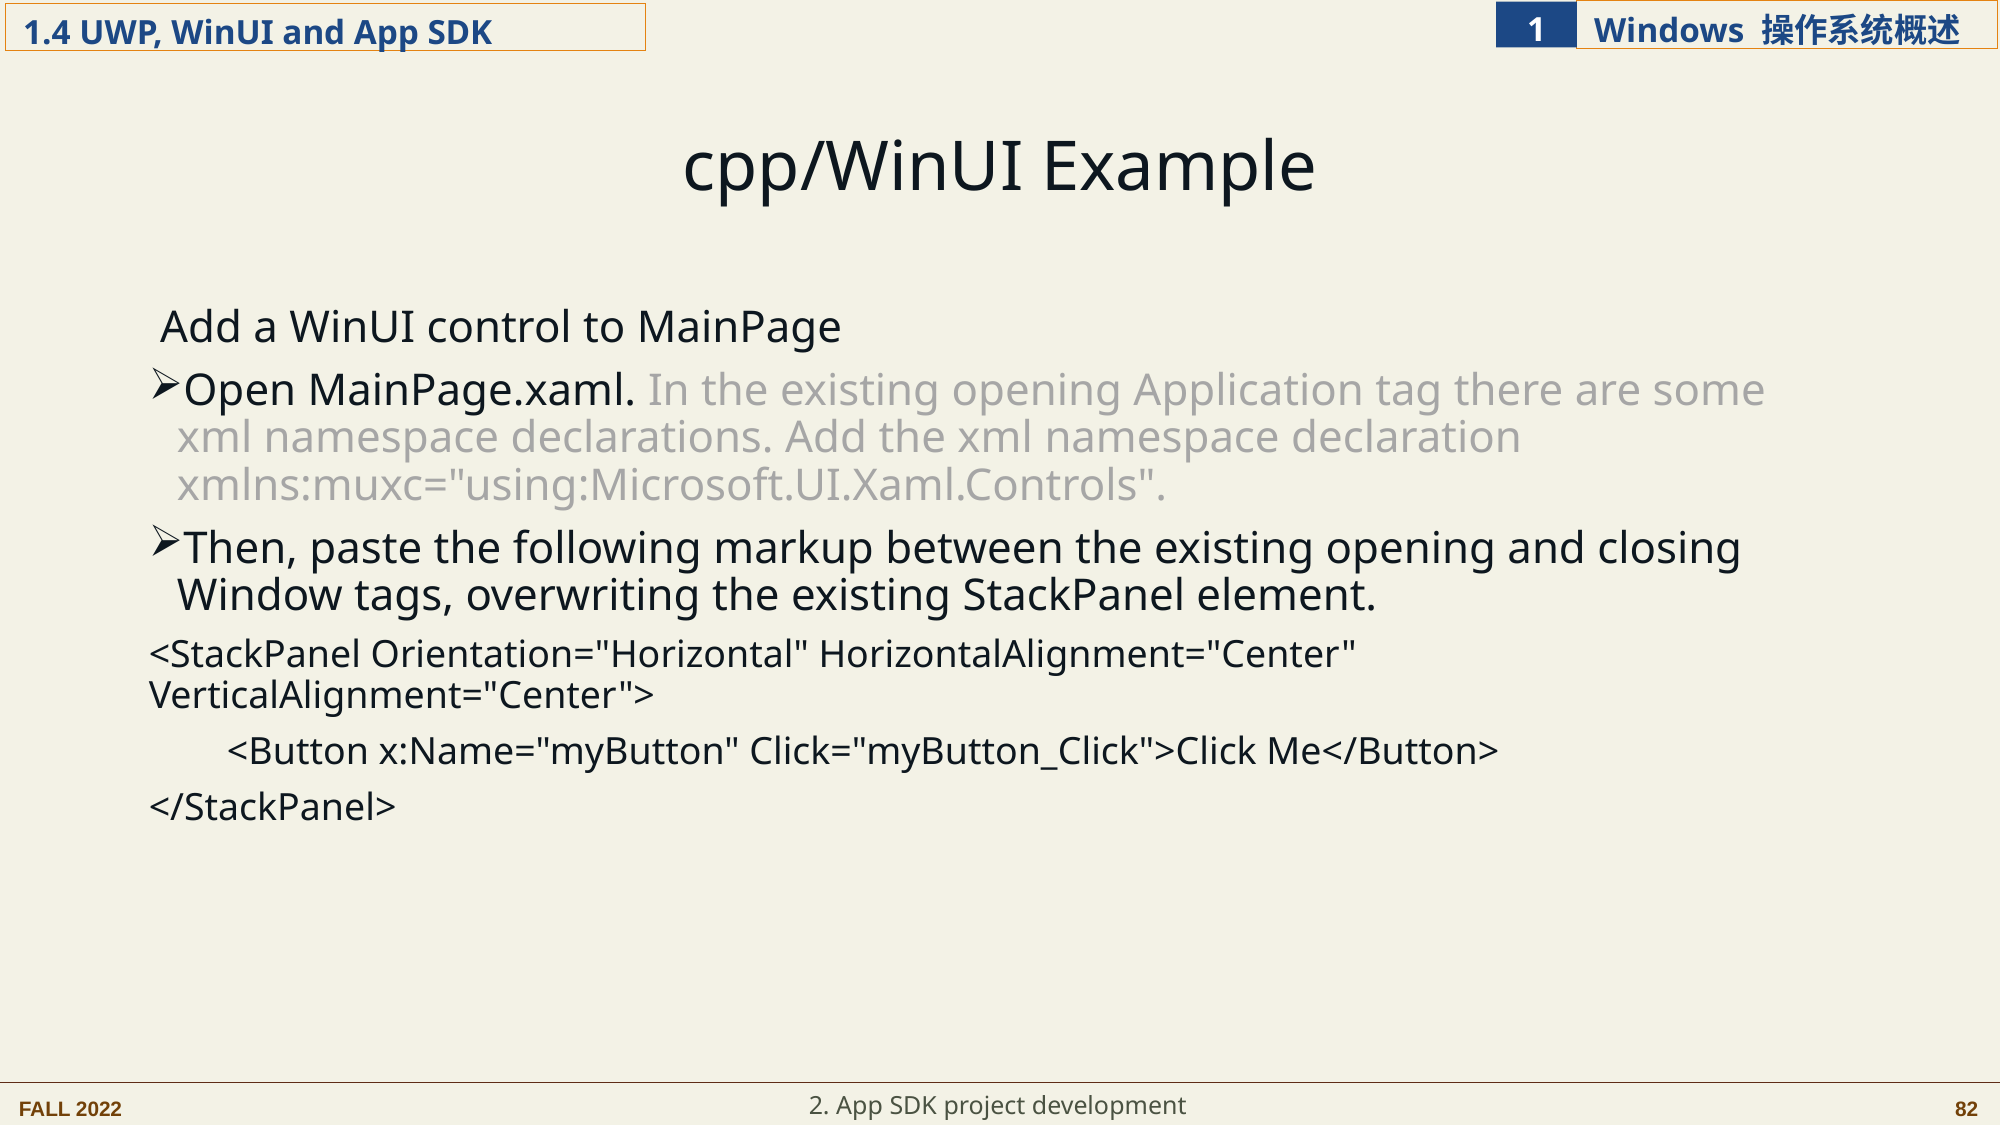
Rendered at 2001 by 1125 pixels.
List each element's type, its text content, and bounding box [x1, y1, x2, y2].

title cpp/WinUI Example [137, 59, 1863, 278]
list Add a WinUI control to MainPage Open MainPage.xaml. In the existing opening Application tag there are some xml namespace declarations. Add the xml namespace declaration xmlns:muxc="using:Microsoft.UI.Xaml.Controls". Then, paste the following markup between the existing opening and closing Window tags, overwriting the existing StackPanel element. <StackPanel Orientation="Horizontal" HorizontalAlignment="Center" VerticalAlignment="Center"> <Button x:Name="myButton" Click="myButton_Click">Click Me</Button> </StackPanel> [137, 299, 1863, 1014]
text_box 2. App SDK project development [245, 1076, 1751, 1125]
